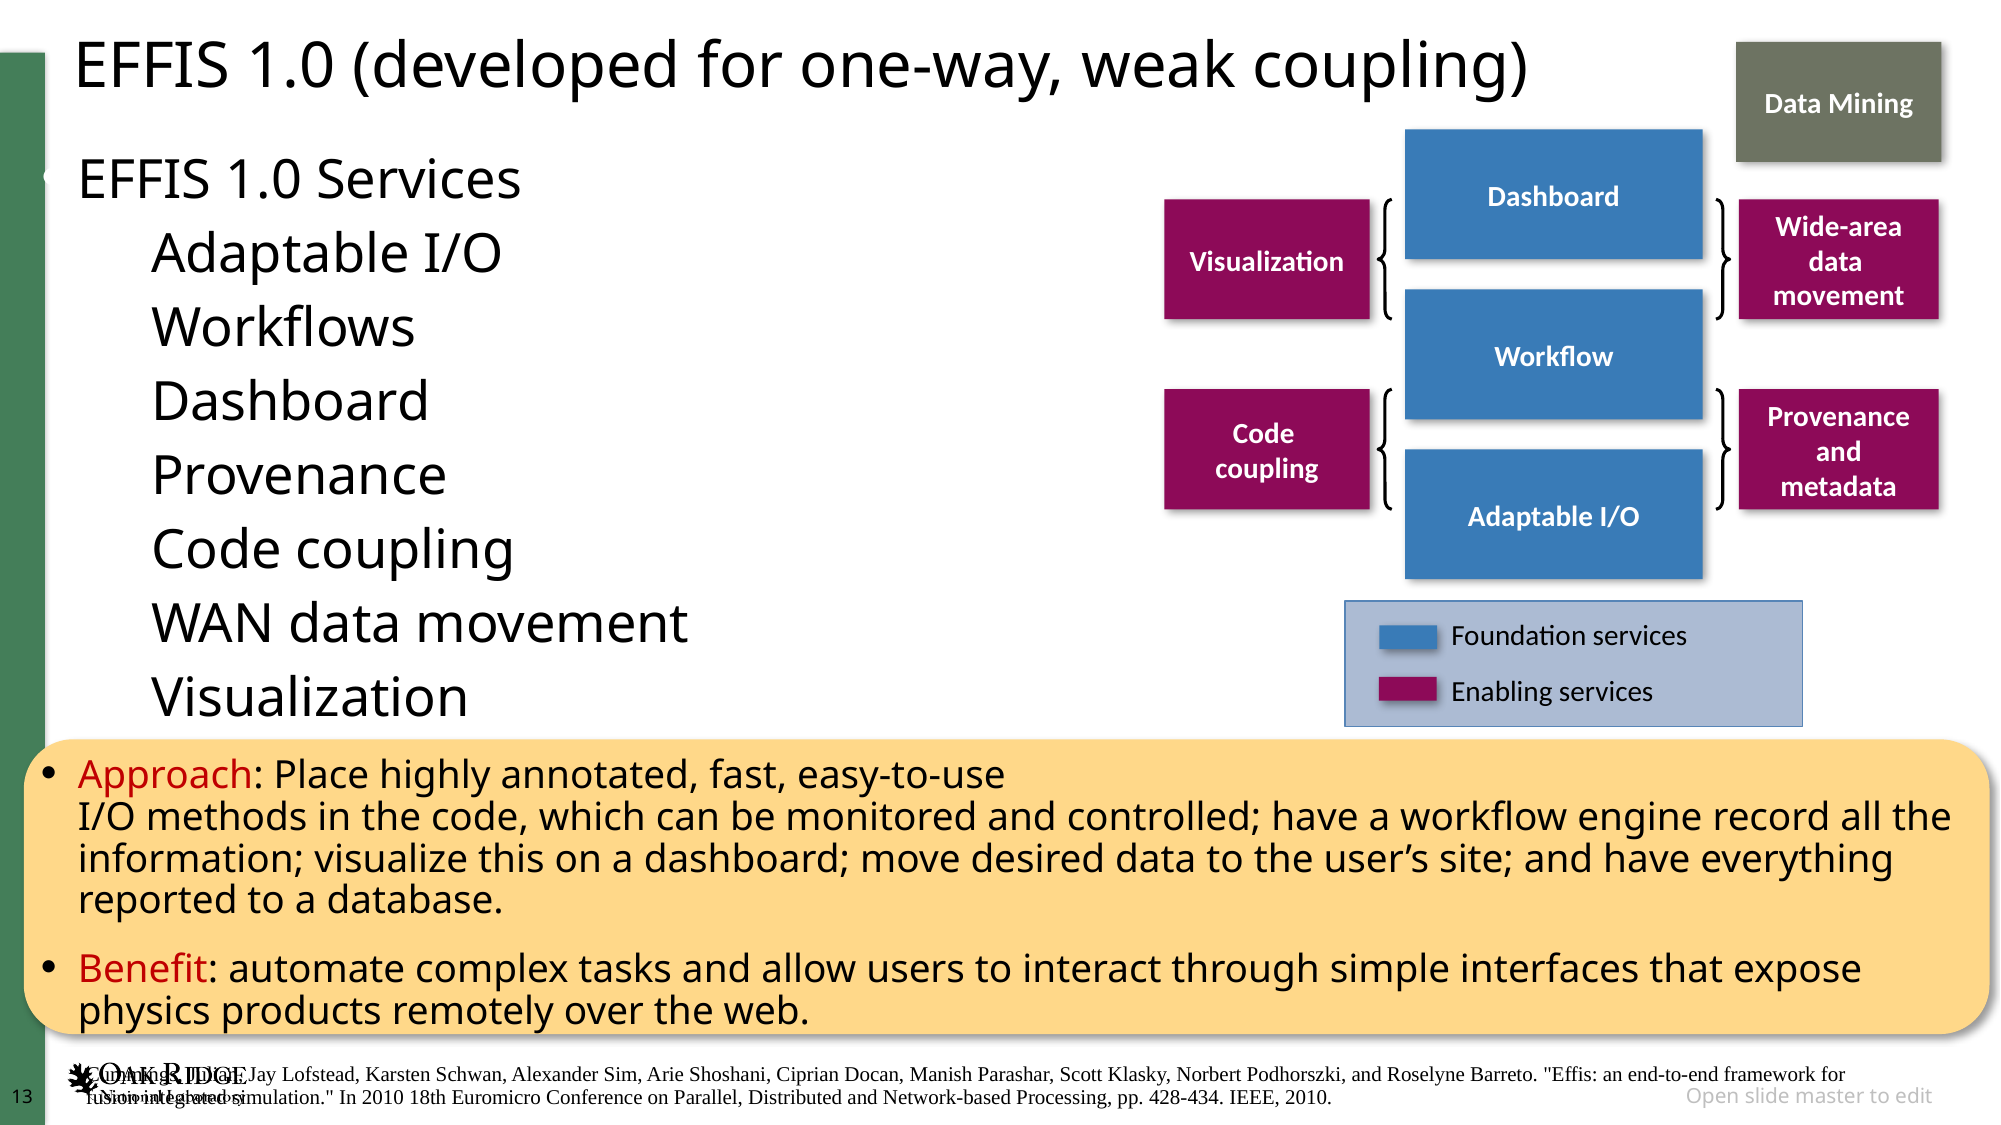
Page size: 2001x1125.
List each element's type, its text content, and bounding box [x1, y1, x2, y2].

text_box [1978, 756, 1990, 1017]
title EFFIS 1.0 (developed for one-way, weak coupling) [58, 25, 1978, 110]
list Cummings, Julian, Jay Lofstead, Karsten Schwan, Alexander Sim, Arie Shoshani, Ciprian Docan, Manish Parashar, Scott Klasky, Norbert Podhorszki, and Roselyne Barreto. "Effis: an end-to-end framework for fusion integrated simulation." In 2010 18th Euromicro Conference on Parallel, Distributed and Network-based Processing, pp. 428-434. IEEE, 2010. [70, 1055, 1919, 1118]
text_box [1164, 41, 1942, 727]
list EFFIS 1.0 Services Adaptable I/O Workflows Dashboard Provenance Code coupling WAN data movement Visualization Approach: Place highly annotated, fast, easy-to-use I/O methods in the code, which can be monitored and controlled; have a workflow engine record all the information; visualize this on a dashboard; move desired data to the user’s site; and have everything reported to a database. Benefit: automate complex tasks and allow users to interact through simple interfaces that expose physics products remotely over the web. [24, 144, 1978, 1045]
